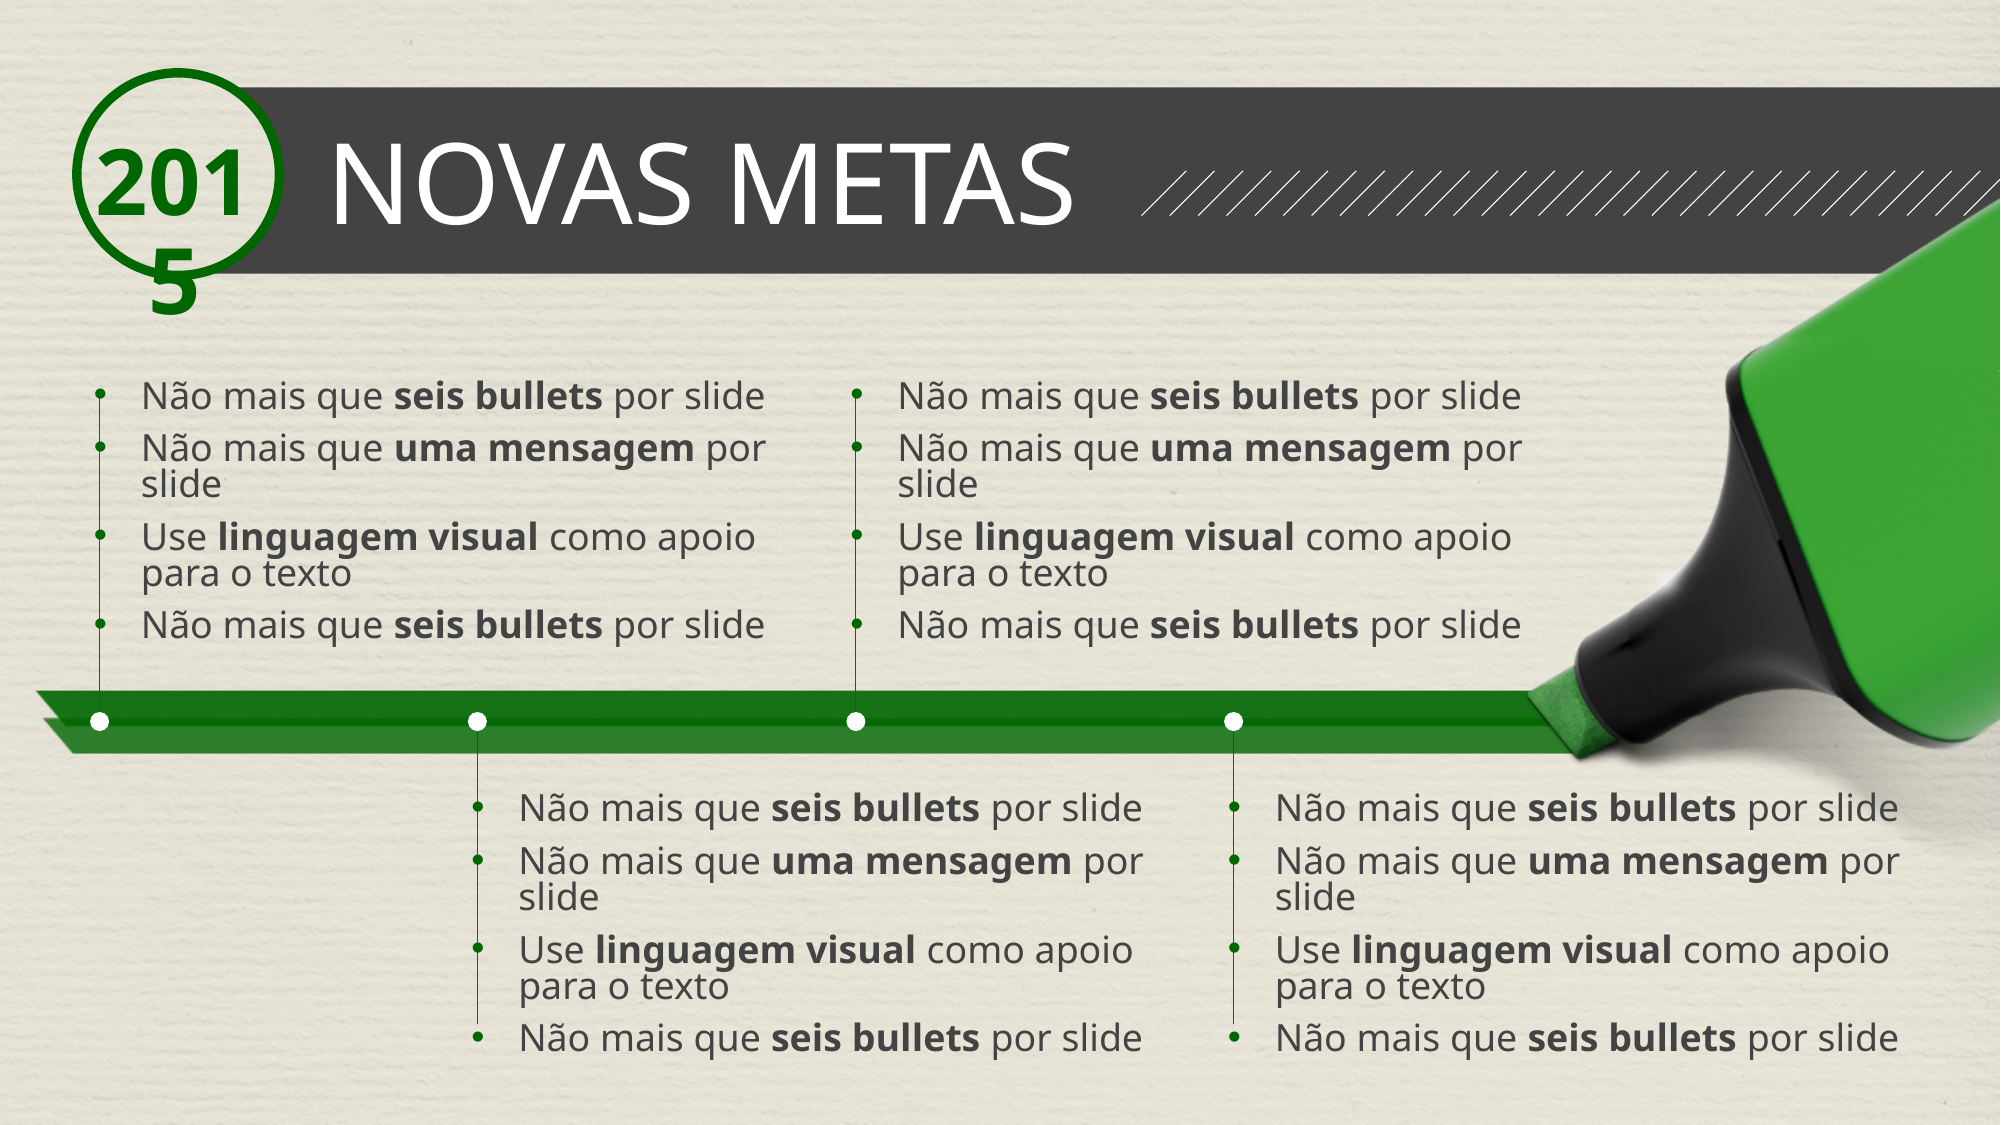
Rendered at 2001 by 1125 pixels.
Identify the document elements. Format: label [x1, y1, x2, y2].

text_box [1141, 170, 1478, 216]
picture [0, 0, 2000, 1125]
